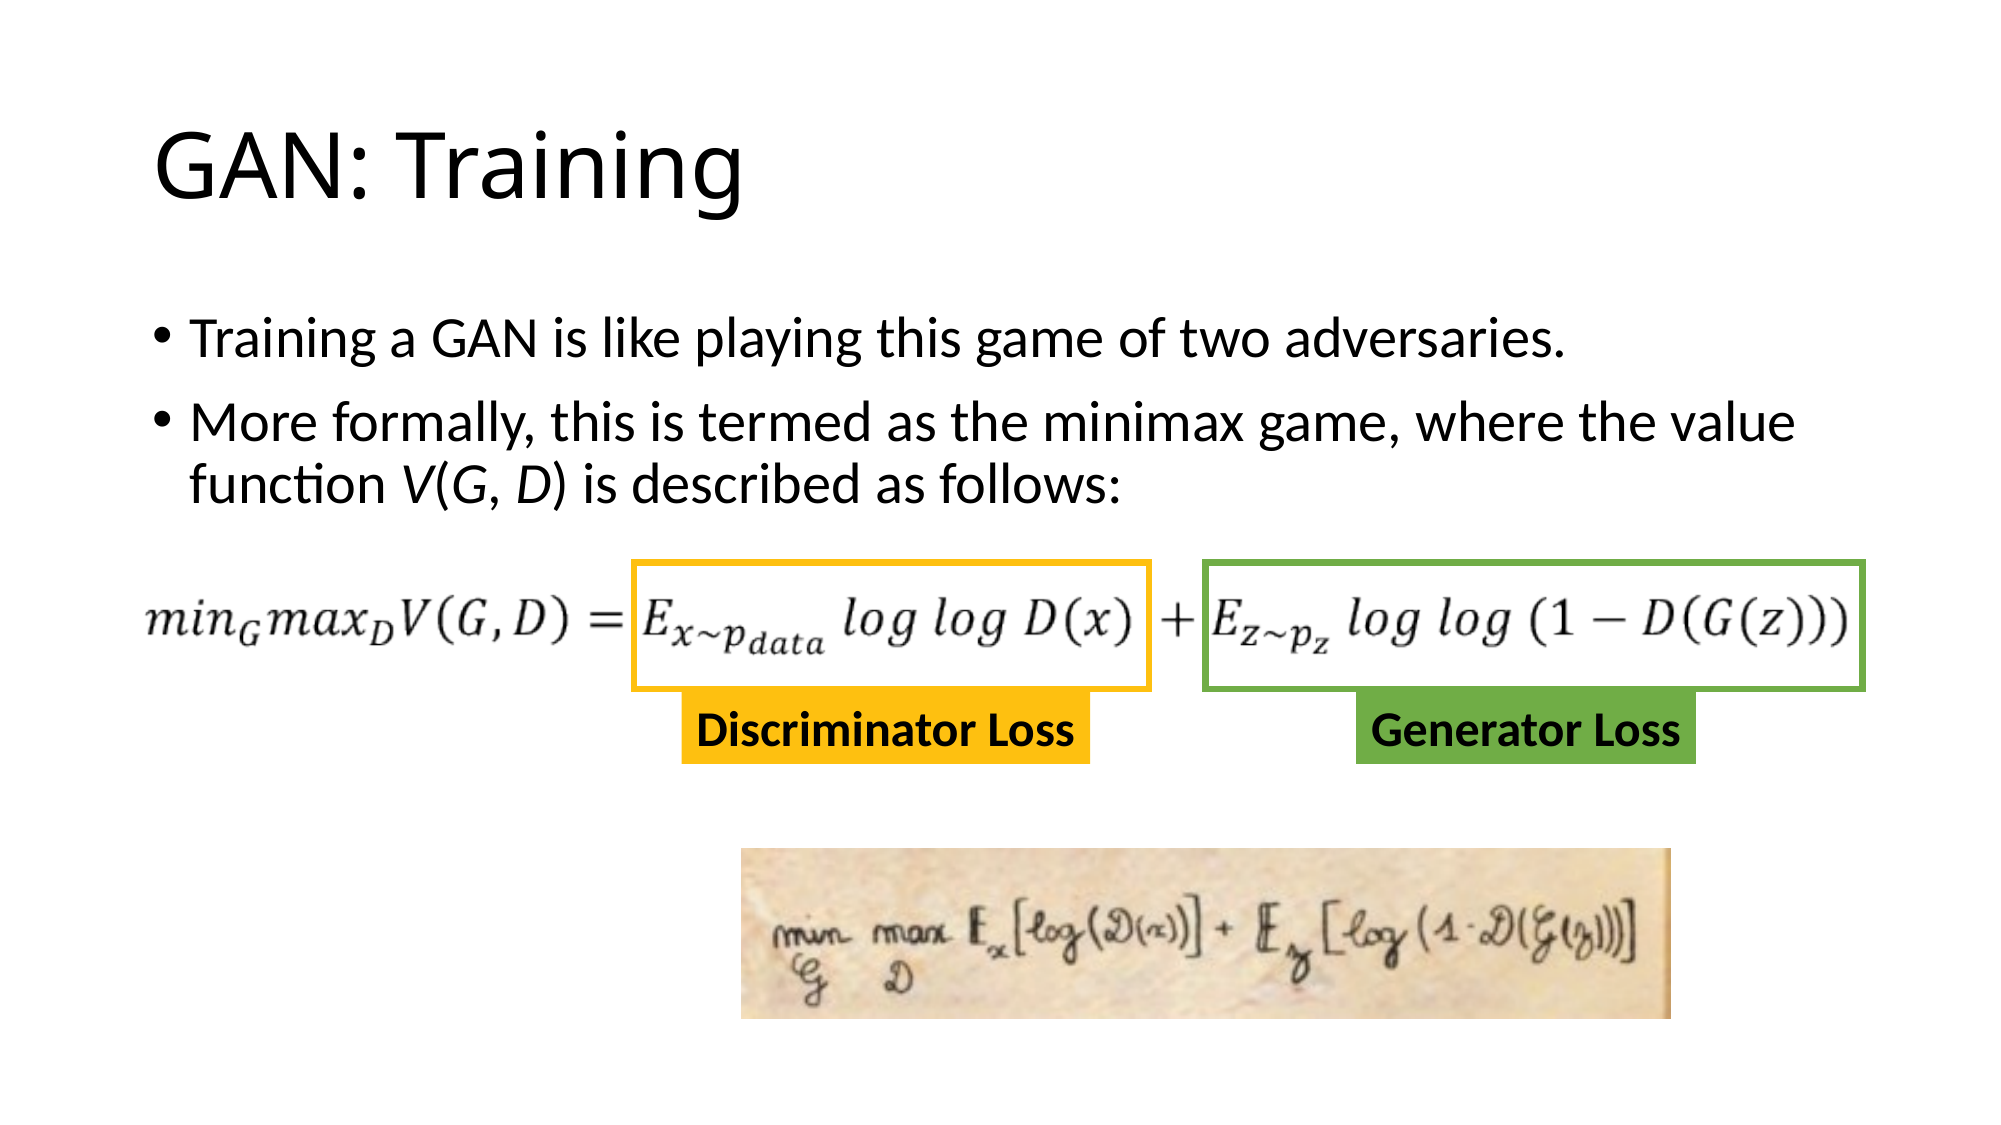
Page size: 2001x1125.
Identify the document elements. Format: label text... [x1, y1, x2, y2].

text_box [633, 561, 1150, 591]
text_box [633, 661, 1150, 690]
text_box Discriminator Loss [681, 690, 1091, 764]
list Training a GAN is like playing this game of two adversaries. More formally, this is termed as the minimax game, where the value function V(G, D) is described as follows: [137, 299, 1863, 563]
title GAN: Training [137, 59, 1863, 278]
text_box Generator Loss [1356, 690, 1696, 764]
text_box [1205, 561, 1863, 690]
picture [144, 591, 1856, 661]
picture [740, 848, 1671, 1019]
